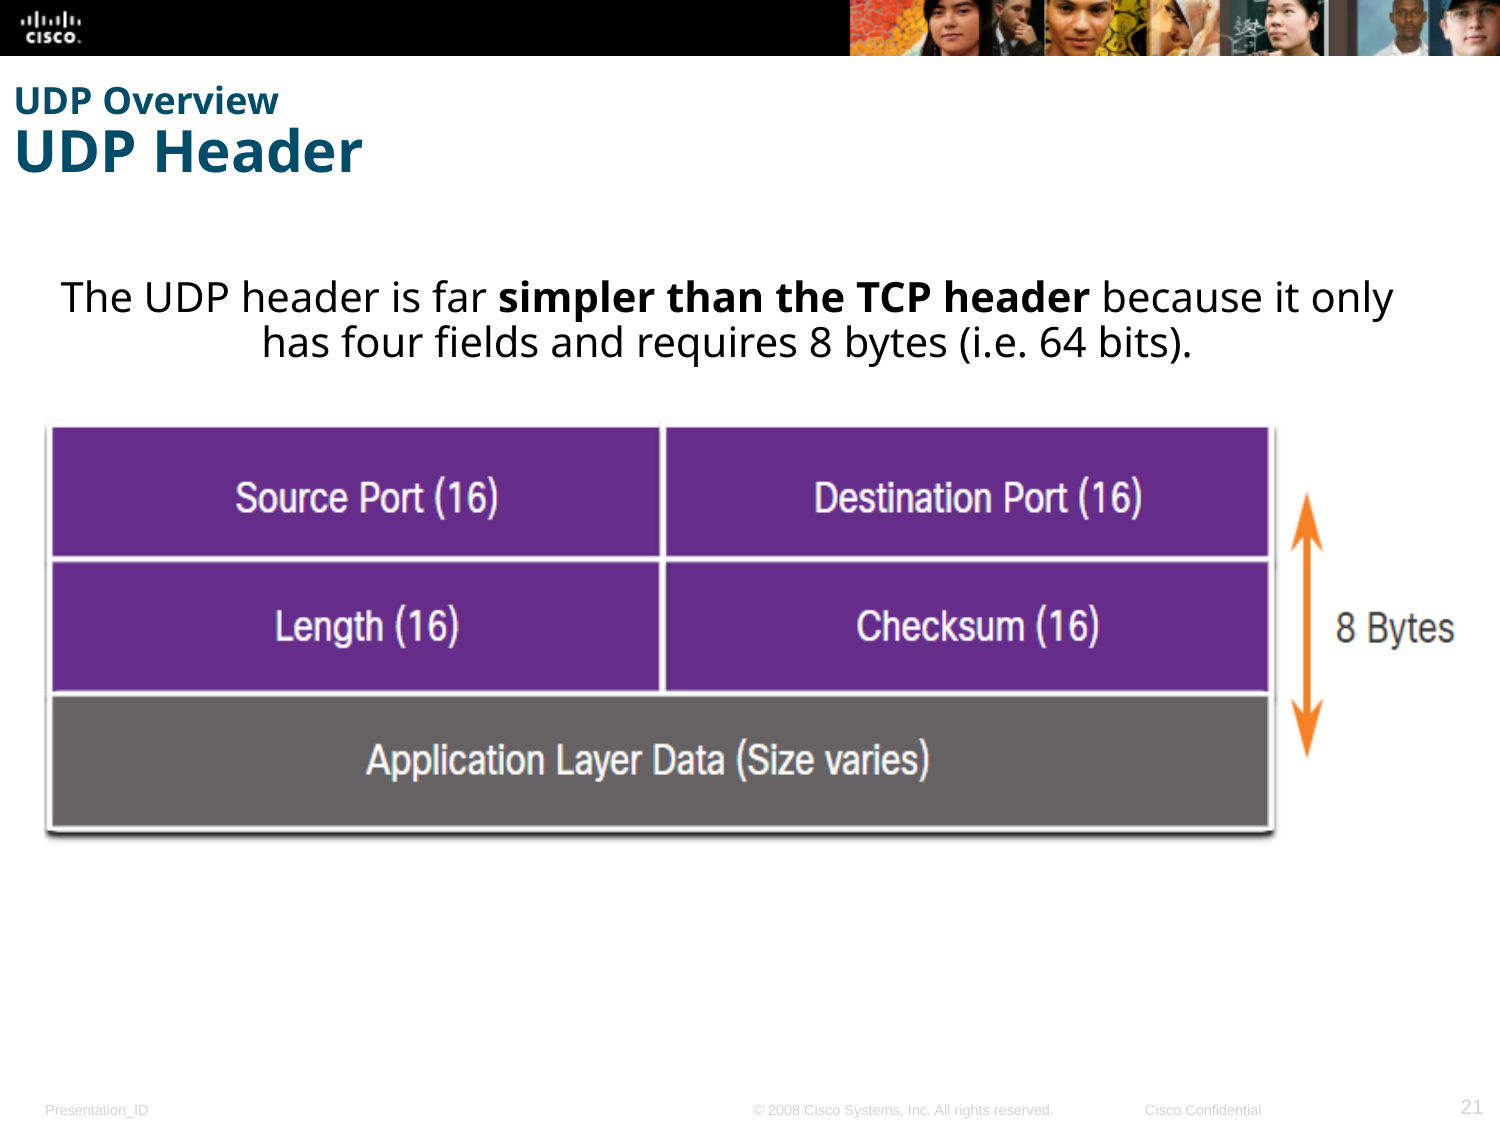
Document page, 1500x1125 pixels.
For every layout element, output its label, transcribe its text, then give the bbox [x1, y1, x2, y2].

text_box UDP Overview UDP Header [0, 71, 1369, 192]
picture [0, 0, 1500, 56]
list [43, 410, 1478, 858]
text_box The UDP header is far simpler than the TCP header because it only has four fields and requires 8 bytes (i.e. 64 bits). [18, 269, 1436, 375]
